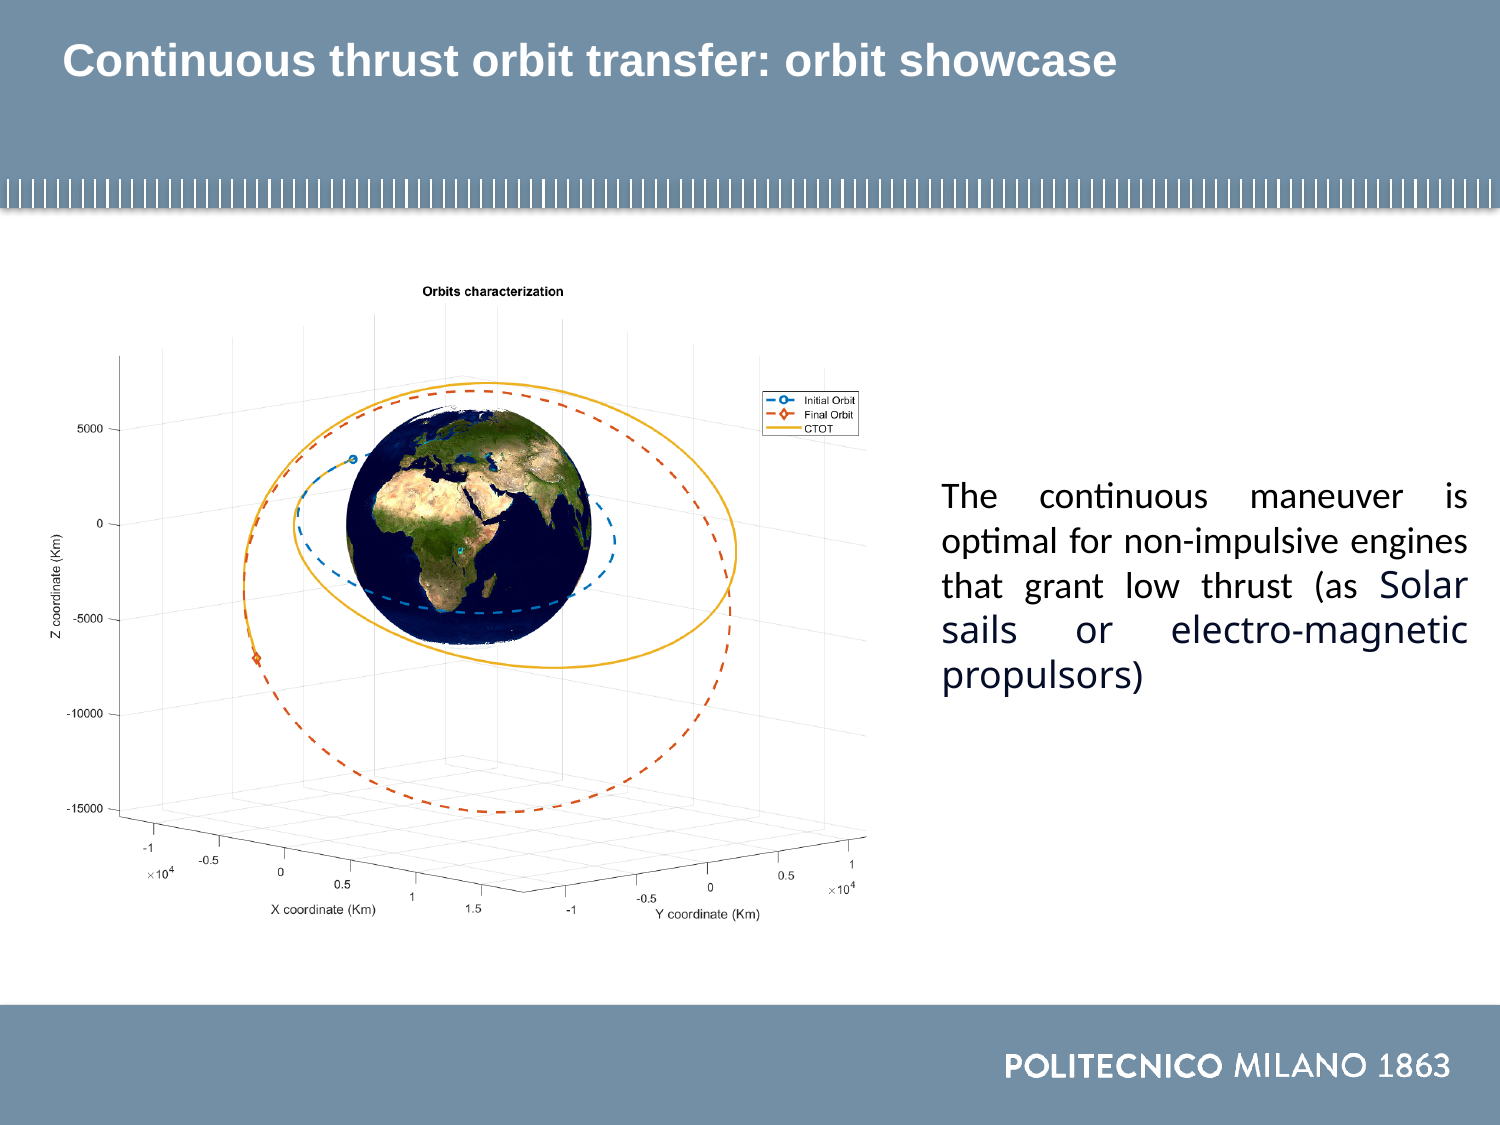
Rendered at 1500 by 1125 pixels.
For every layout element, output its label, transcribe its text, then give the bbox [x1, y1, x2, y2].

picture [0, 217, 1108, 1002]
picture [999, 1041, 1456, 1089]
title Continuous thrust orbit transfer: orbit showcase [47, 22, 1455, 161]
text_box The continuous maneuver is optimal for non-impulsive engines that grant low thrust (as Solar sails or electro-magnetic propulsors) [1112, 463, 1484, 704]
